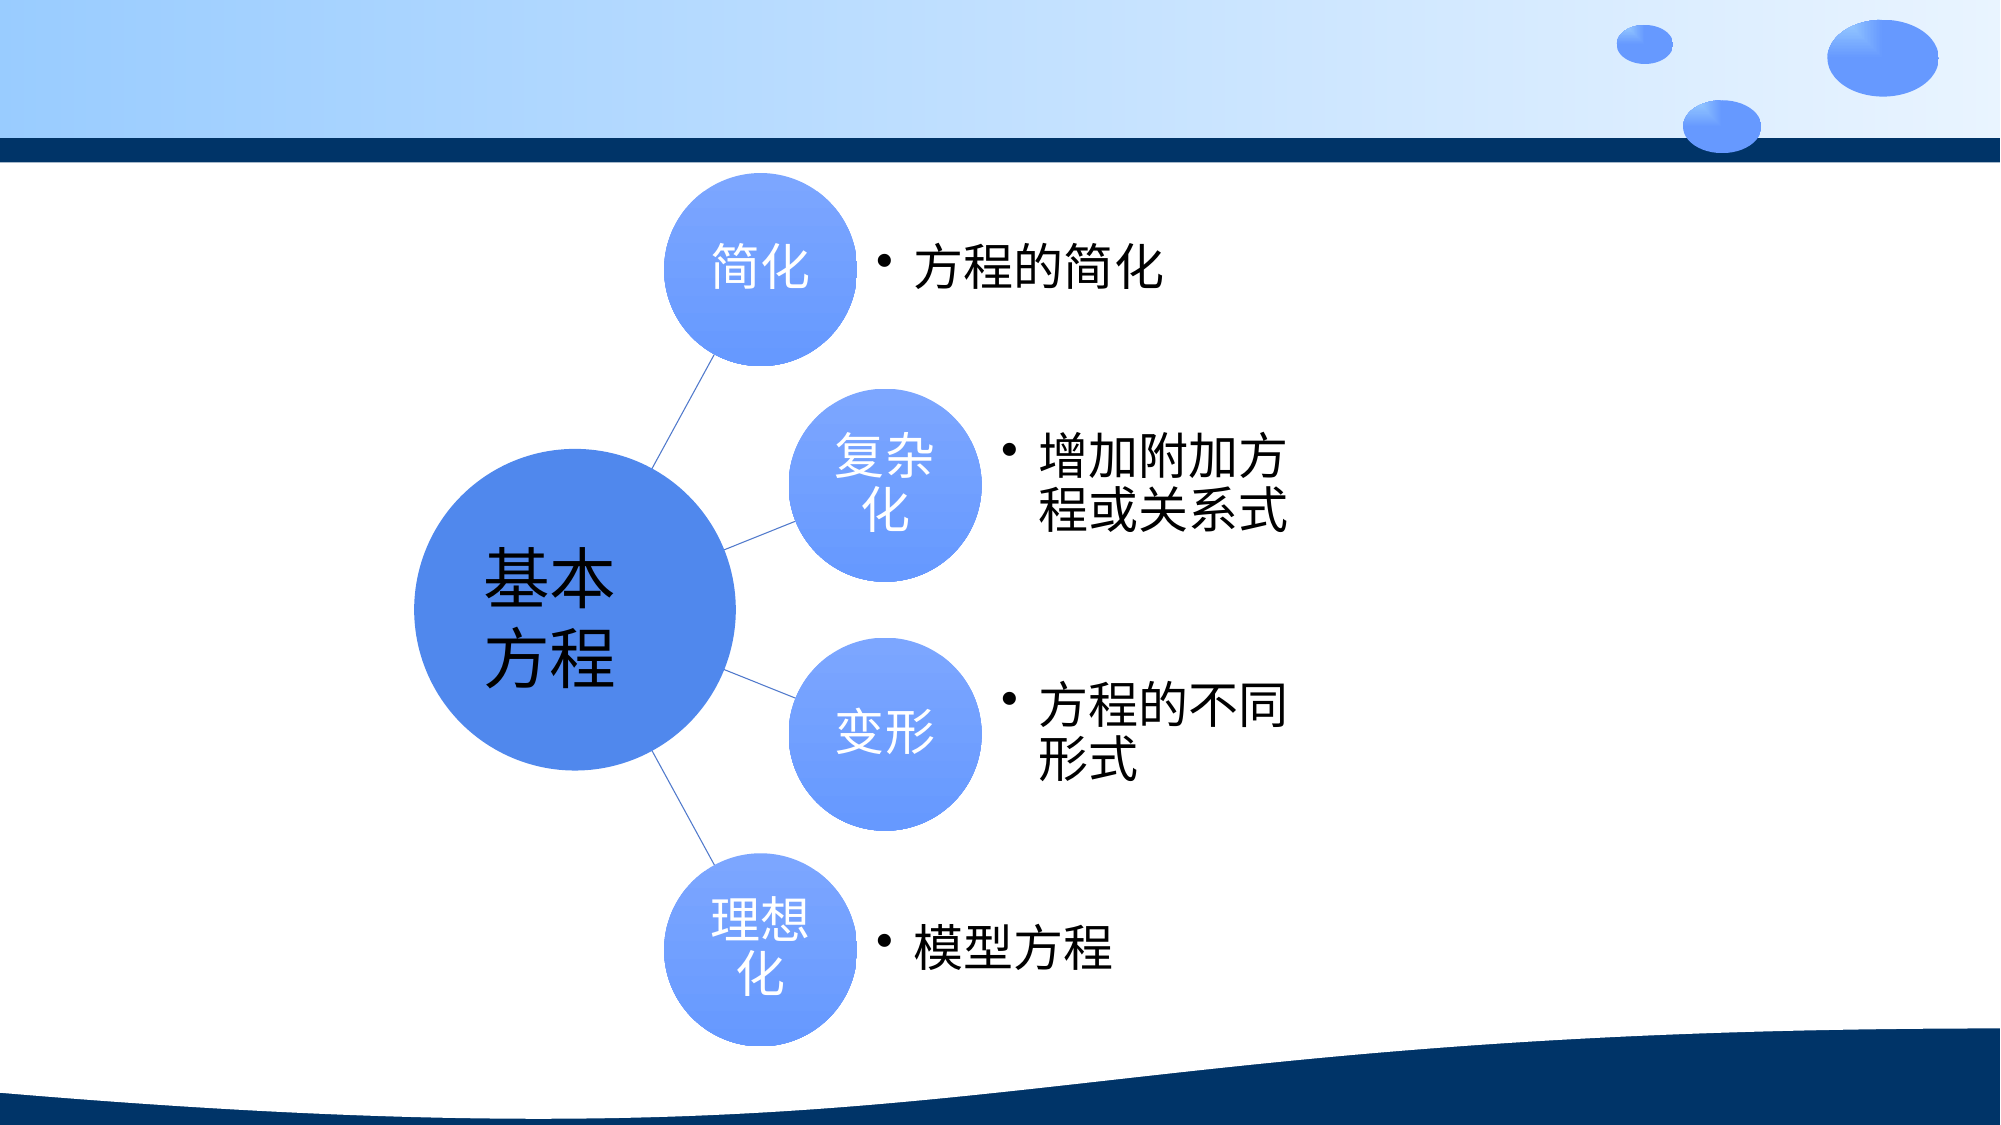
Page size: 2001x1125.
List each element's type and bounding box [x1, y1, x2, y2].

text_box [173, 172, 1532, 1047]
